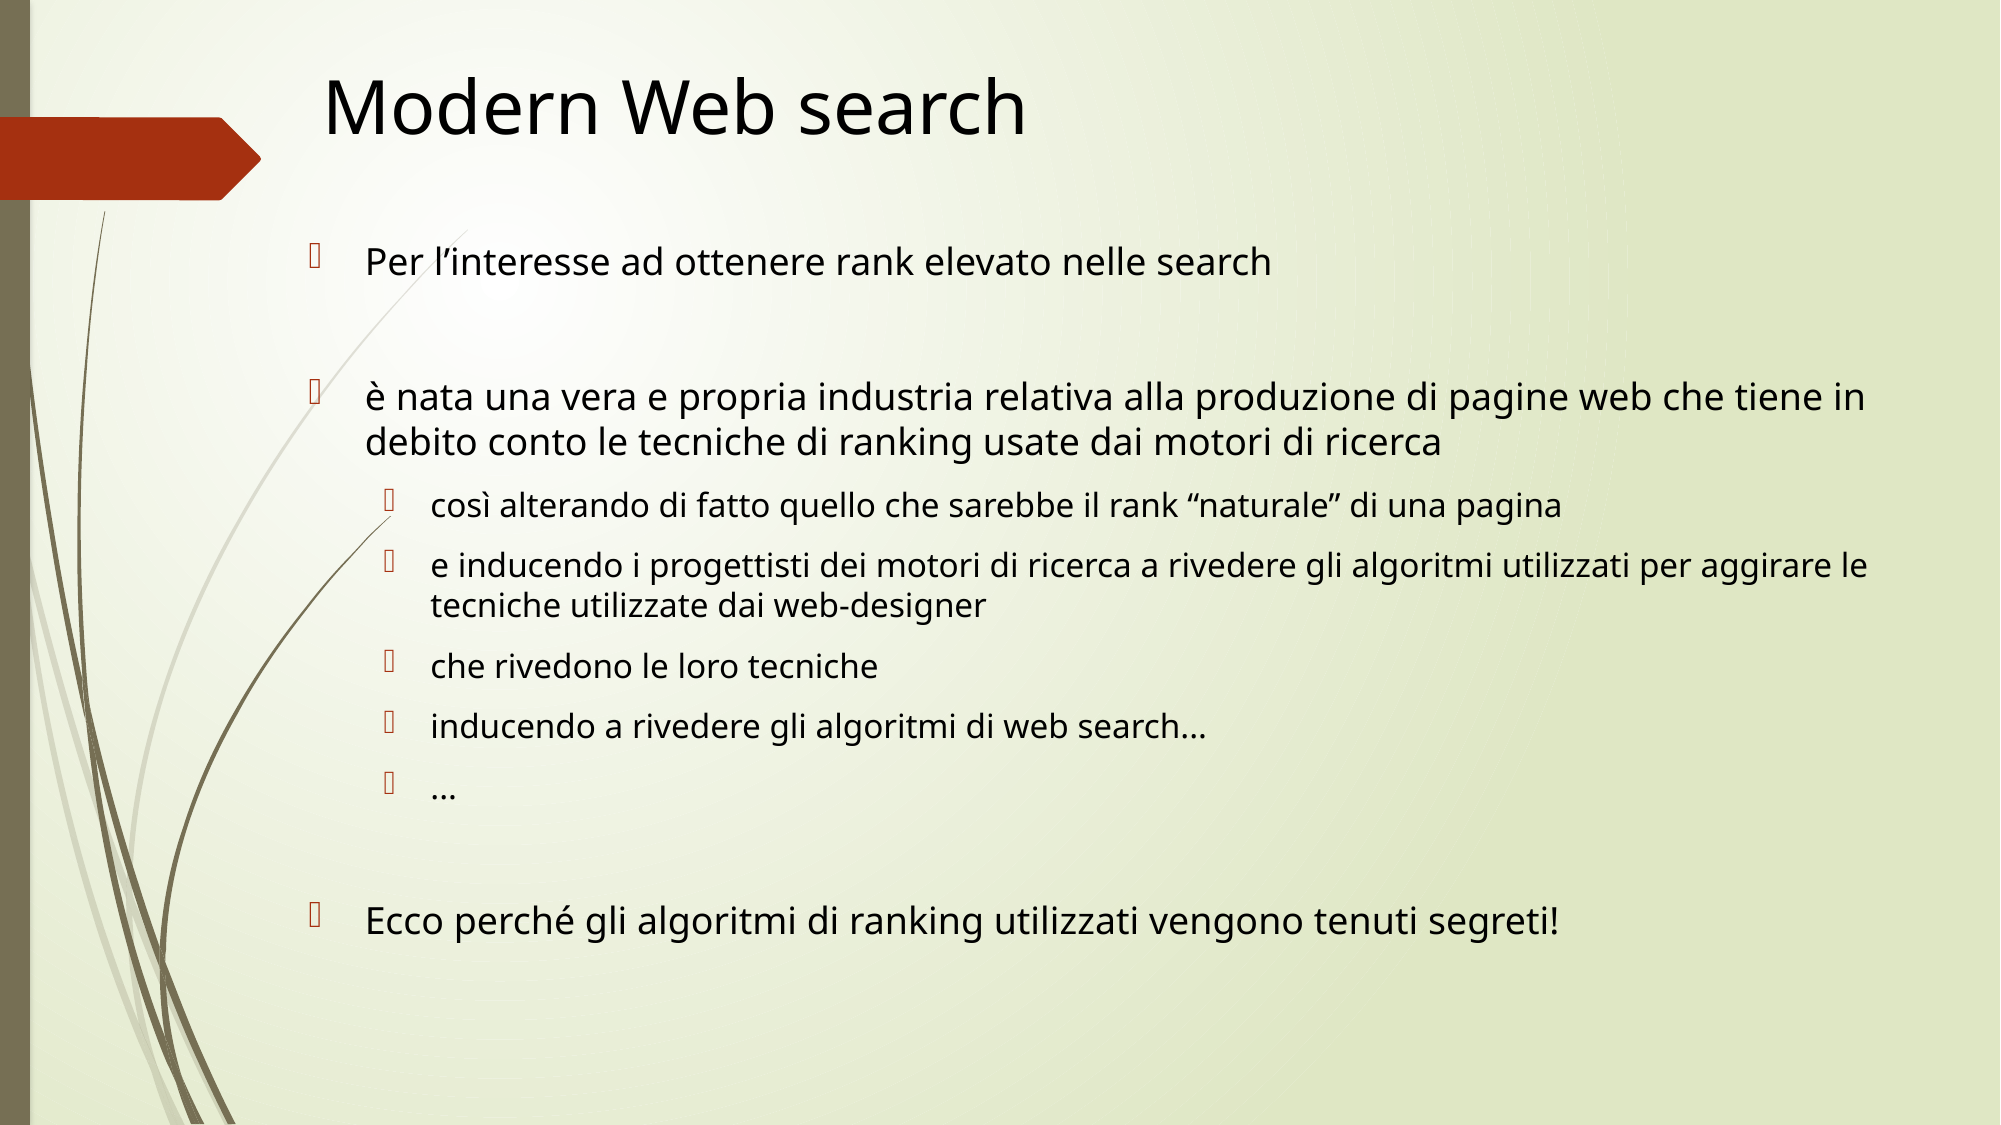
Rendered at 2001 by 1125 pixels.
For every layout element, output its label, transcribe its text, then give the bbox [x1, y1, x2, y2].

list Per l’interesse ad ottenere rank elevato nelle search è nata una vera e propria industria relativa alla produzione di pagine web che tiene in debito conto le tecniche di ranking usate dai motori di ricerca così alterando di fatto quello che sarebbe il rank “naturale” di una pagina e inducendo i progettisti dei motori di ricerca a rivedere gli algoritmi utilizzati per aggirare le tecniche utilizzate dai web-designer che rivedono le loro tecniche inducendo a rivedere gli algoritmi di web search... ... Ecco perché gli algoritmi di ranking utilizzati vengono tenuti segreti! [293, 230, 1905, 1012]
title Modern Web search [307, 51, 1770, 159]
